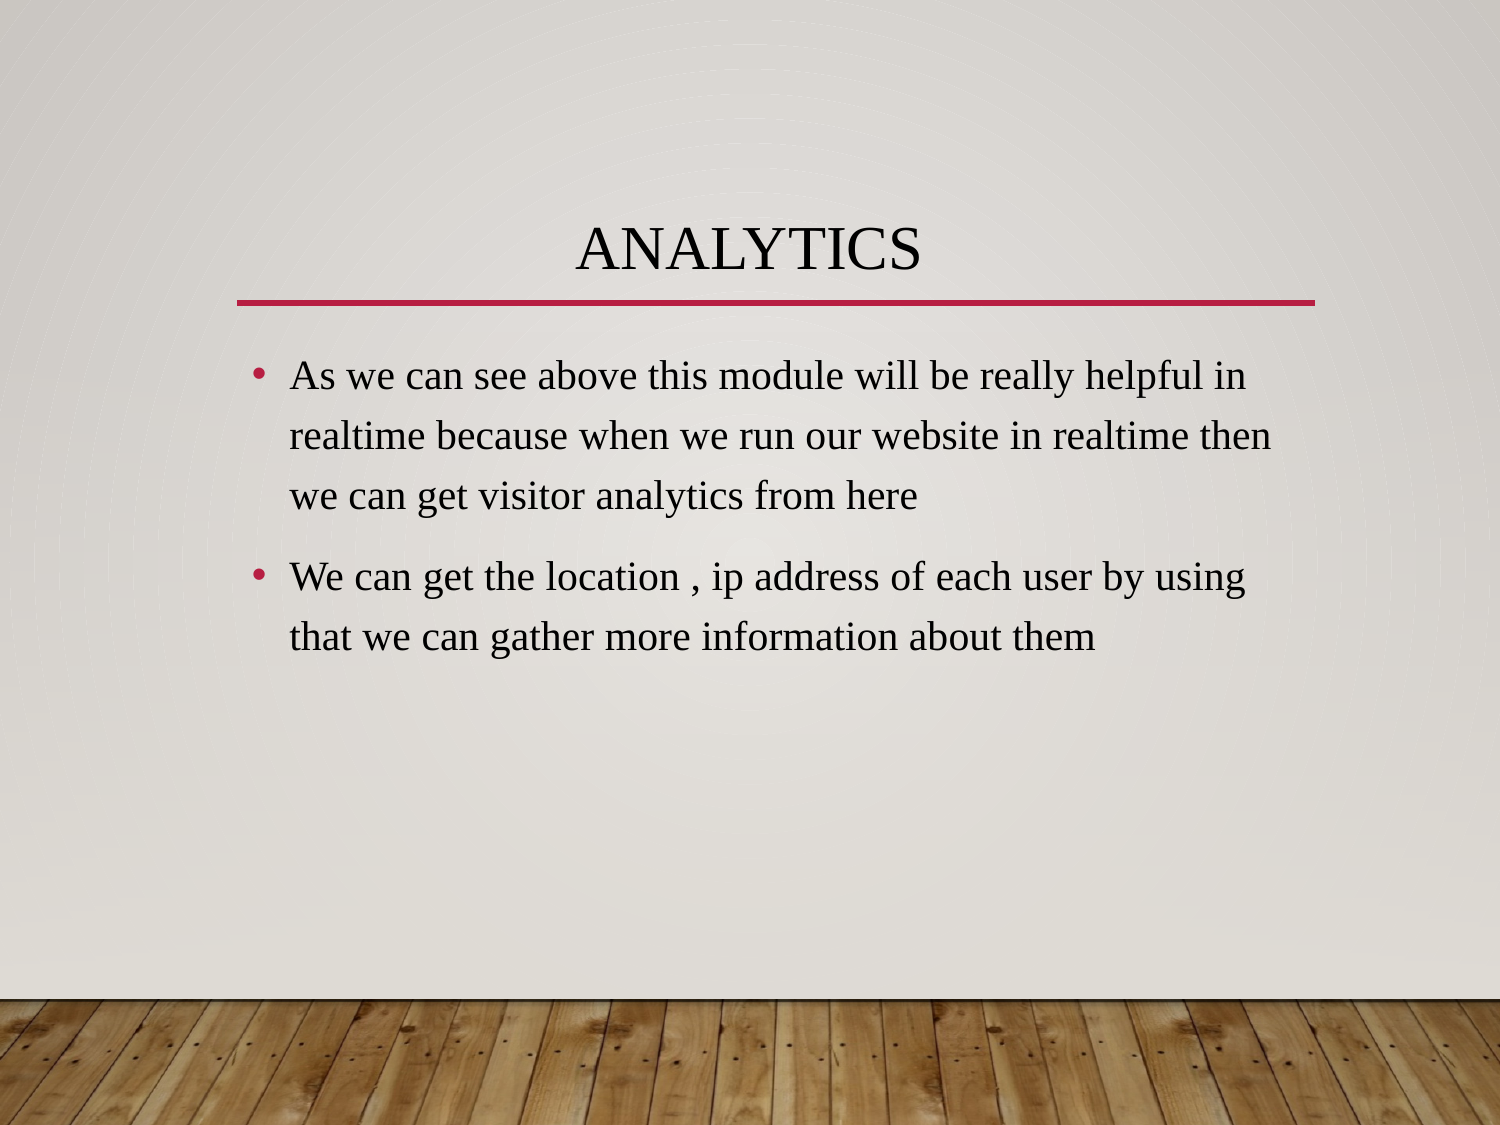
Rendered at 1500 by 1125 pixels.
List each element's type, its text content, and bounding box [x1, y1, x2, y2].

title analytics [211, 208, 1289, 305]
list As we can see above this module will be really helpful in realtime because when we run our website in realtime then we can get visitor analytics from here We can get the location , ip address of each user by using that we can gather more information about them [236, 330, 1315, 897]
picture [0, 999, 1500, 1125]
